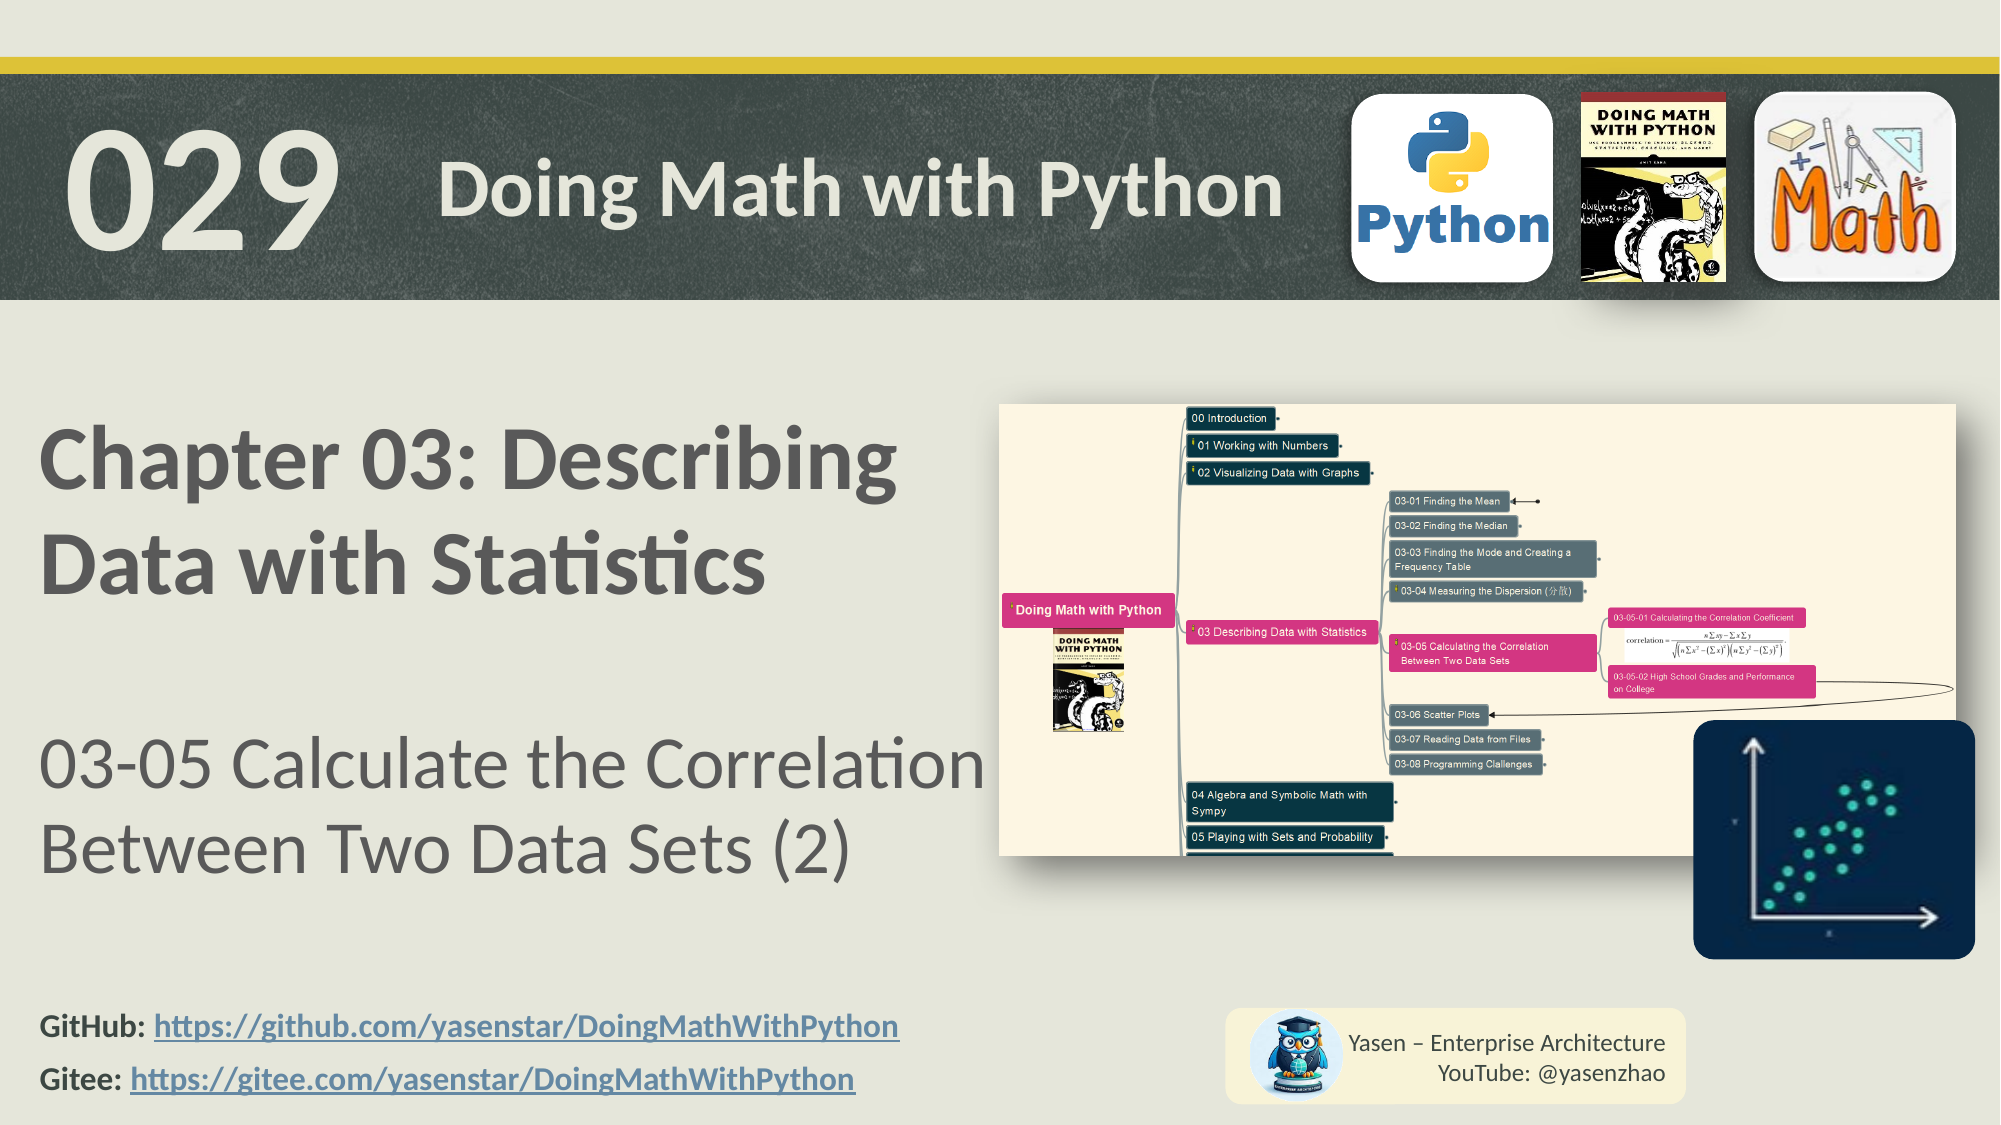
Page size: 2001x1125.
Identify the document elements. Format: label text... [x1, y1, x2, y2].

picture [1693, 720, 1976, 960]
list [999, 404, 1956, 856]
text_box Chapter 03: Describing Data with Statistics 03-05 Calculate the Correlation Between Two Data Sets (2) [24, 355, 1034, 942]
text_box 029 [48, 132, 359, 244]
title Doing Math with Python [422, 76, 1323, 300]
text_box GitHub: https://github.com/yasenstar/DoingMathWithPython Gitee: https://gitee.com/yasenstar/DoingMathWithPython [24, 997, 950, 1112]
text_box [1225, 1007, 1686, 1105]
picture [0, 74, 2000, 300]
